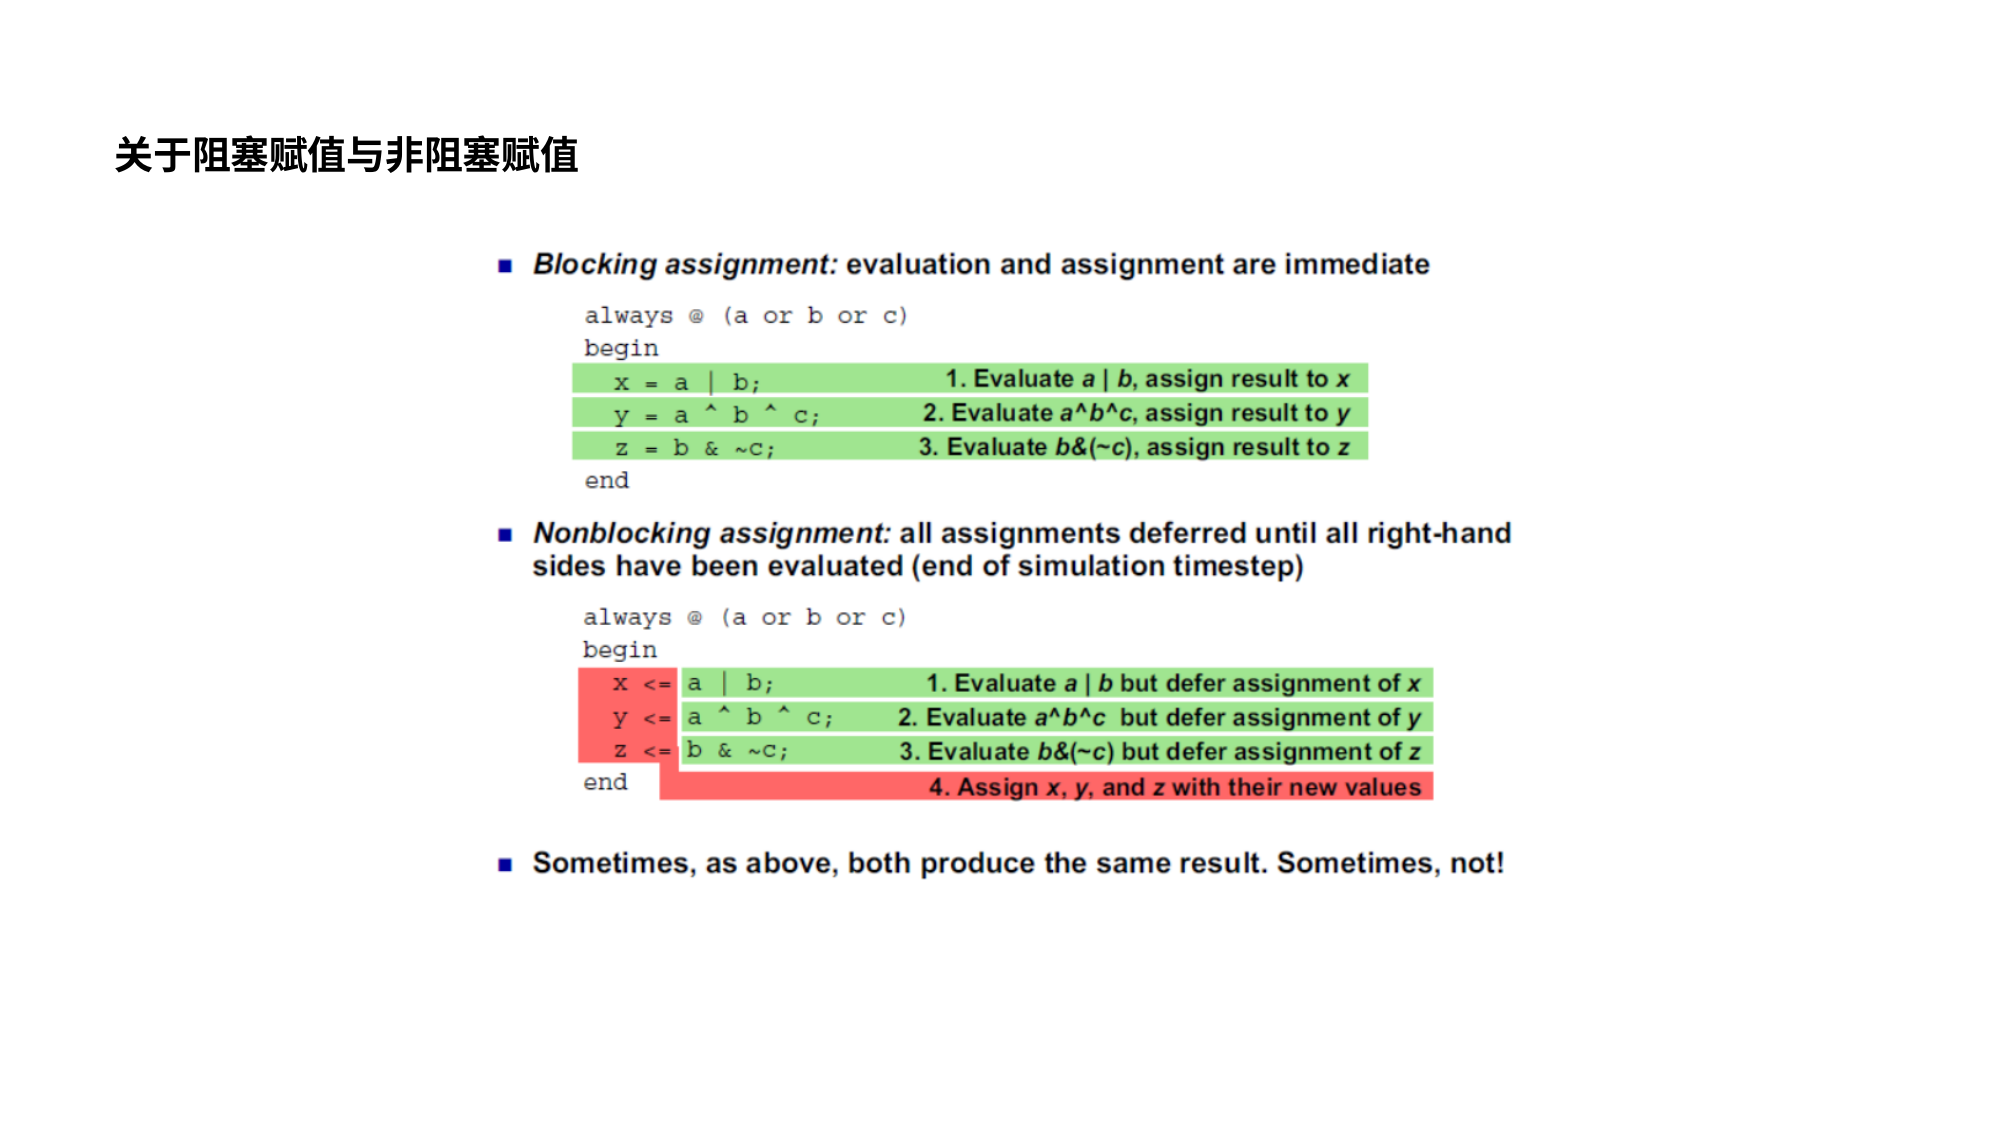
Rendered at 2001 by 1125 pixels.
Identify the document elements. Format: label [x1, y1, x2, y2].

picture [114, 75, 1908, 1038]
